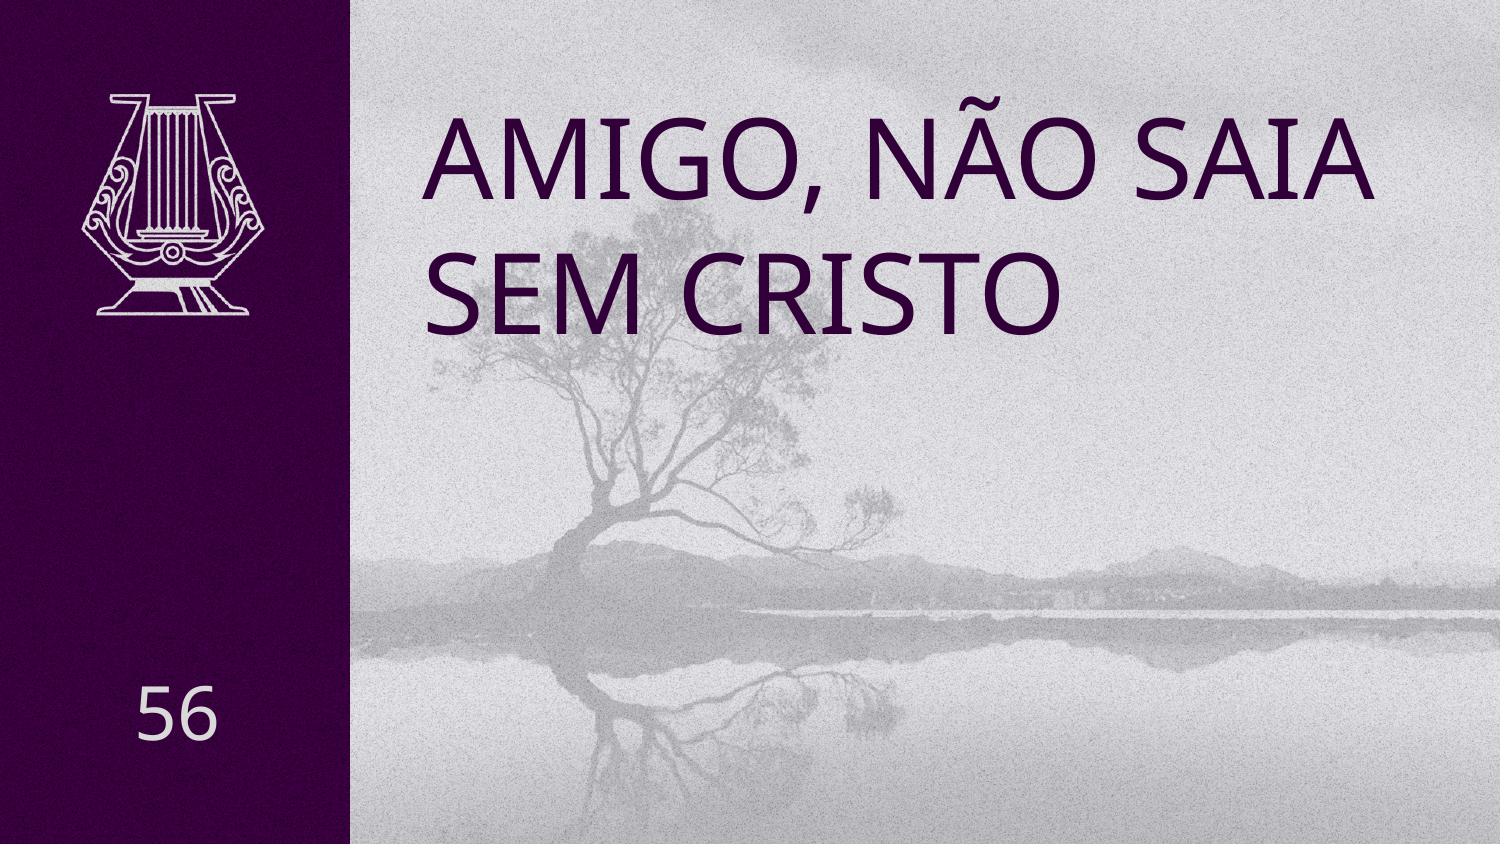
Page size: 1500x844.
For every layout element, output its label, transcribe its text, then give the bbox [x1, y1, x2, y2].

title AMIGO, NÃO SAIA SEM CRISTO [407, 79, 1447, 777]
list 56 [76, 658, 278, 765]
picture [0, 0, 1500, 844]
